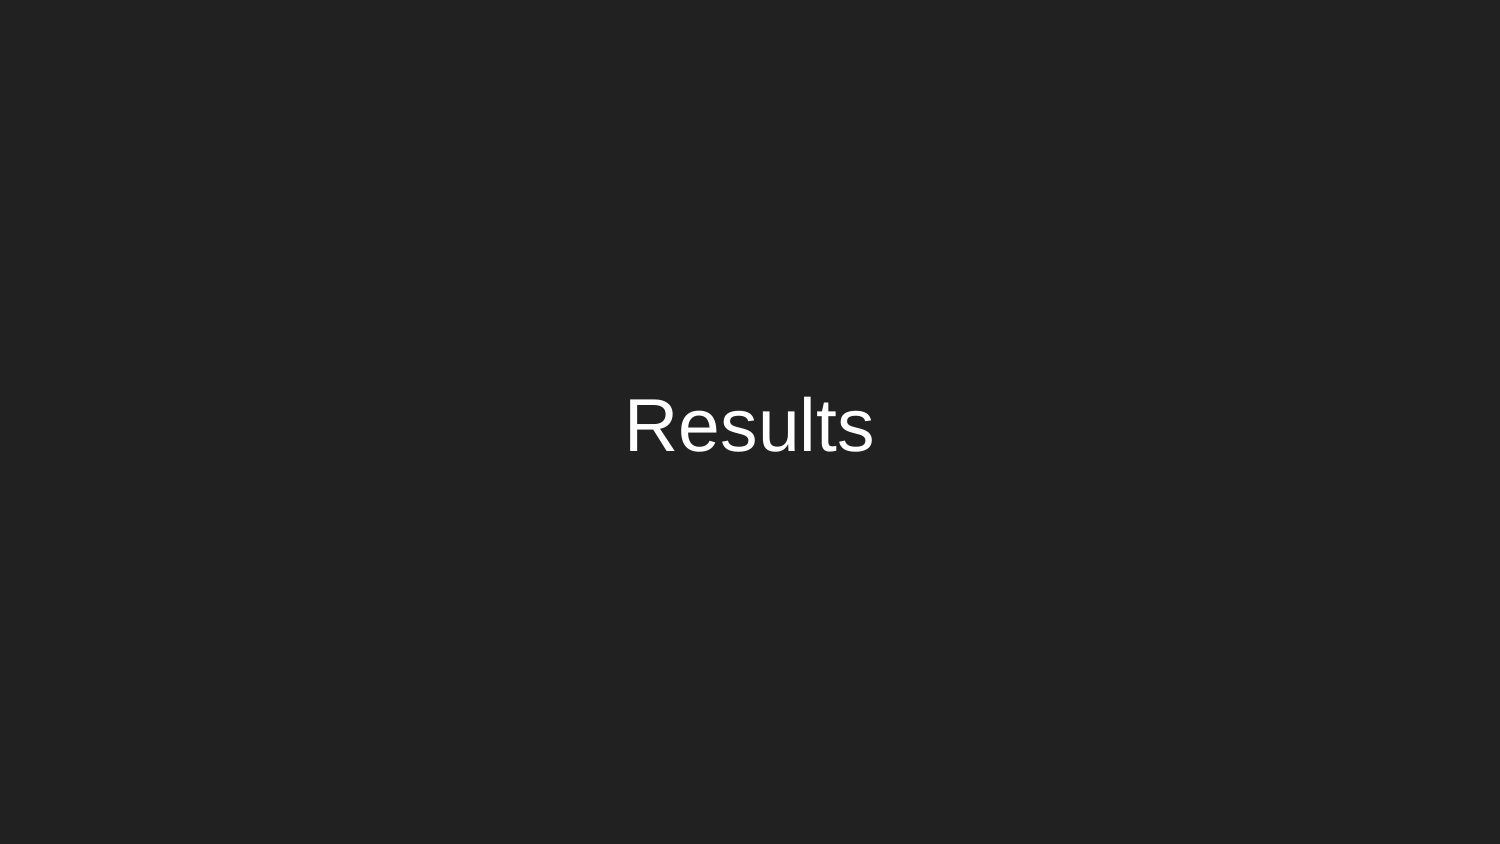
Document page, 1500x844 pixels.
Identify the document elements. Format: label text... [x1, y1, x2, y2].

title Results [51, 352, 1449, 491]
